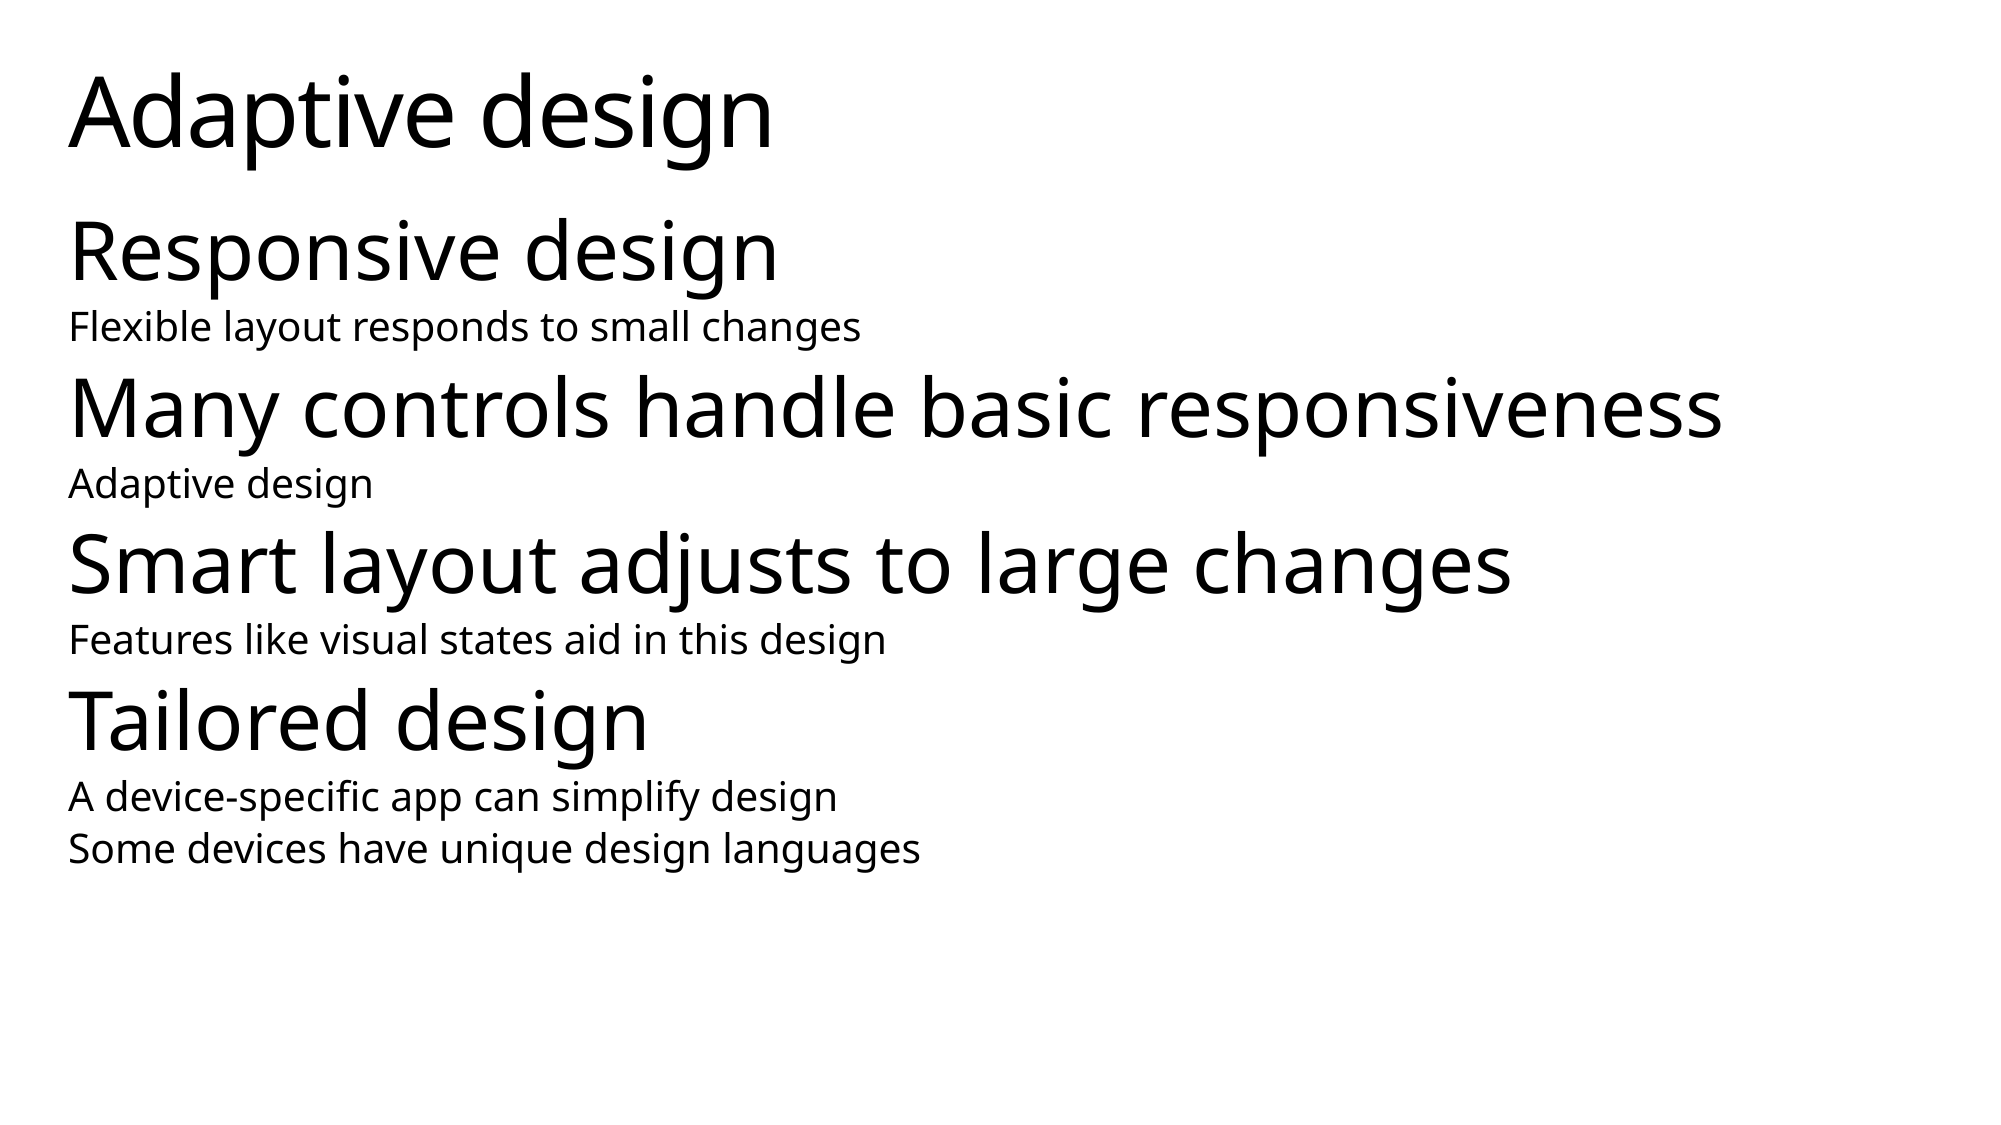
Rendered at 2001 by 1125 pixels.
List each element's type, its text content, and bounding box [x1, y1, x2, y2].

list Responsive design Flexible layout responds to small changes Many controls handle basic responsiveness Adaptive design Smart layout adjusts to large changes Features like visual states aid in this design Tailored design A device-specific app can simplify design Some devices have unique design languages [44, 195, 1956, 521]
title Adaptive design [44, 47, 1957, 196]
